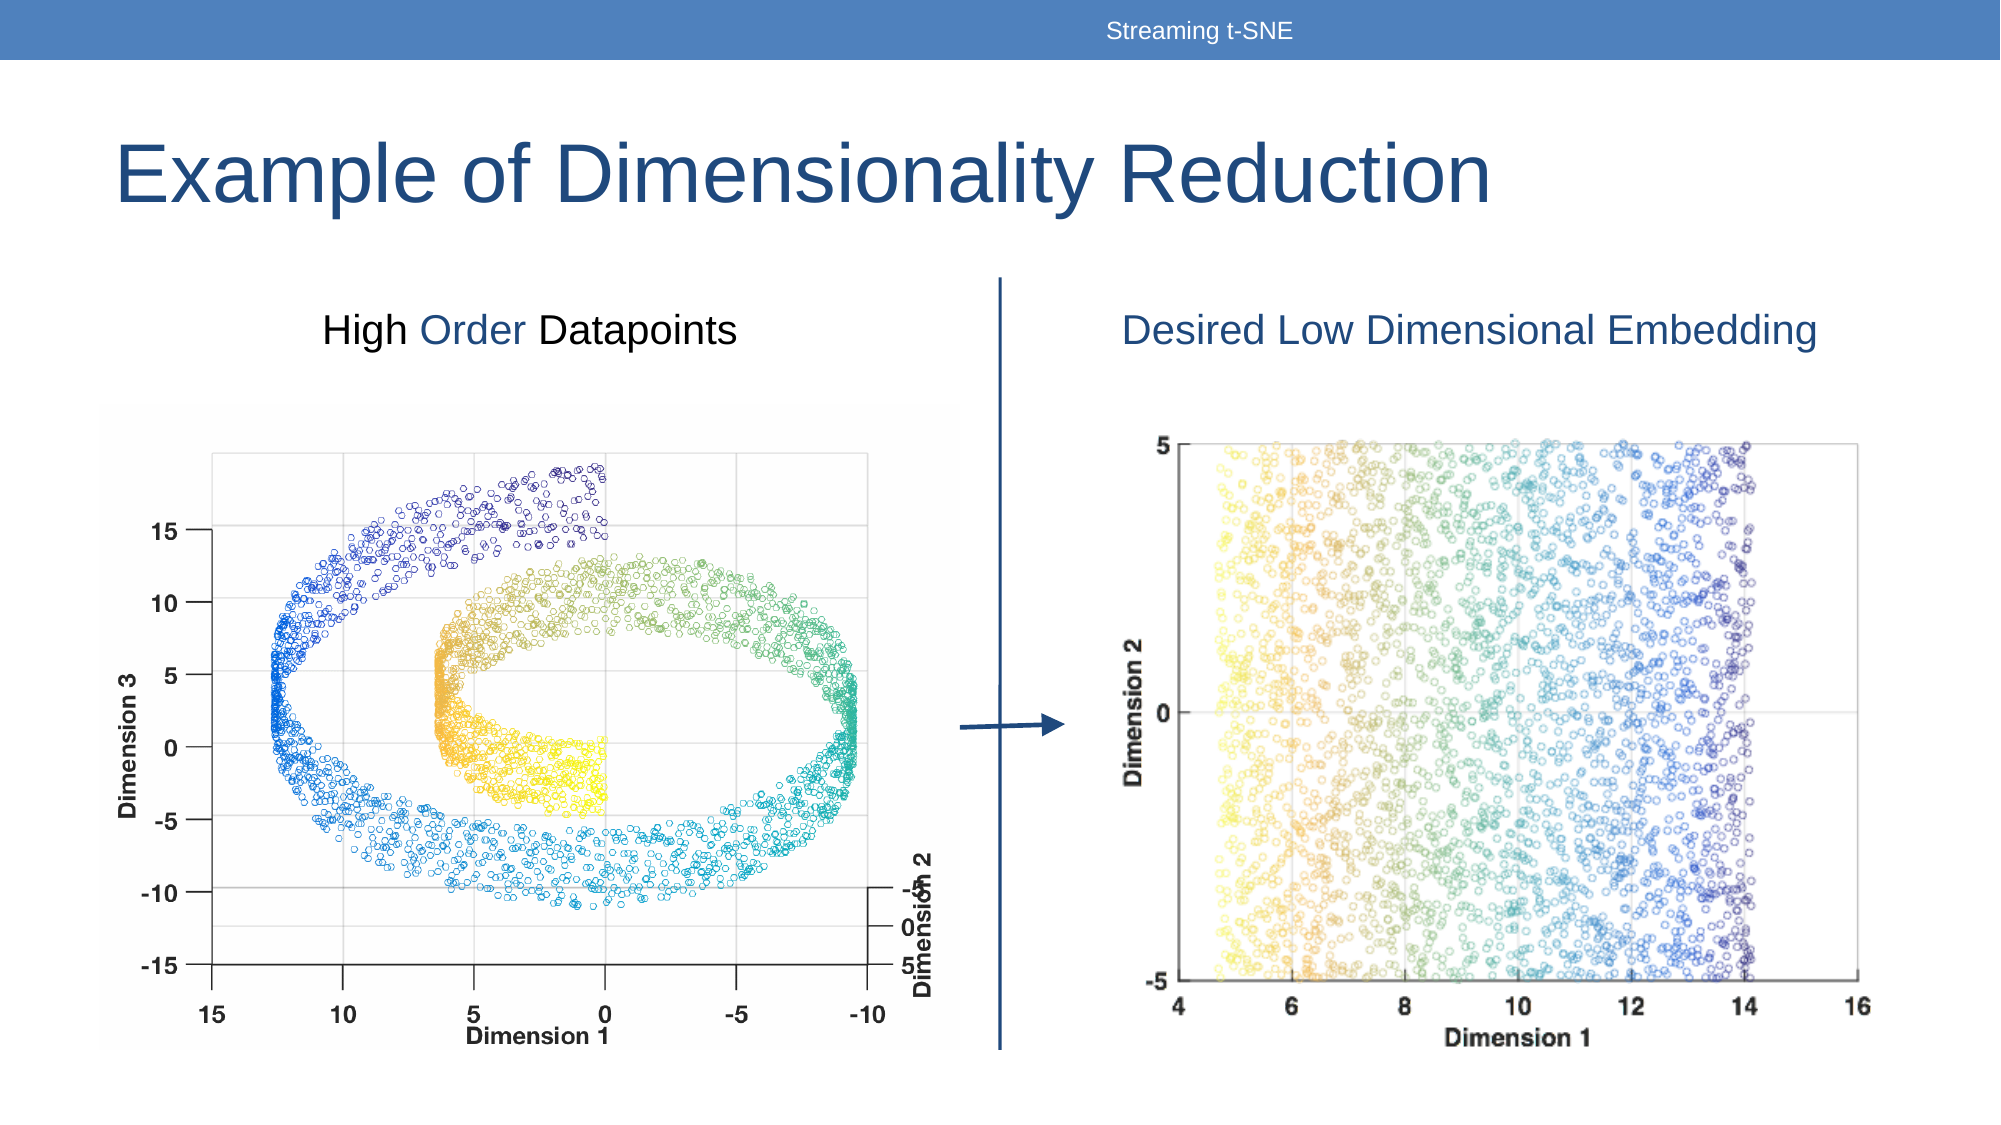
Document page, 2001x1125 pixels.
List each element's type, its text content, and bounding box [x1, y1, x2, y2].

title Example of Dimensionality Reduction [99, 87, 1900, 250]
picture [99, 404, 961, 1051]
list Desired Low Dimensional Embedding [1040, 275, 1900, 380]
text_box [959, 723, 1066, 728]
picture [1064, 395, 1941, 1053]
list High Order Datapoints [99, 275, 960, 380]
footer Streaming t-SNE [750, 3, 1650, 57]
